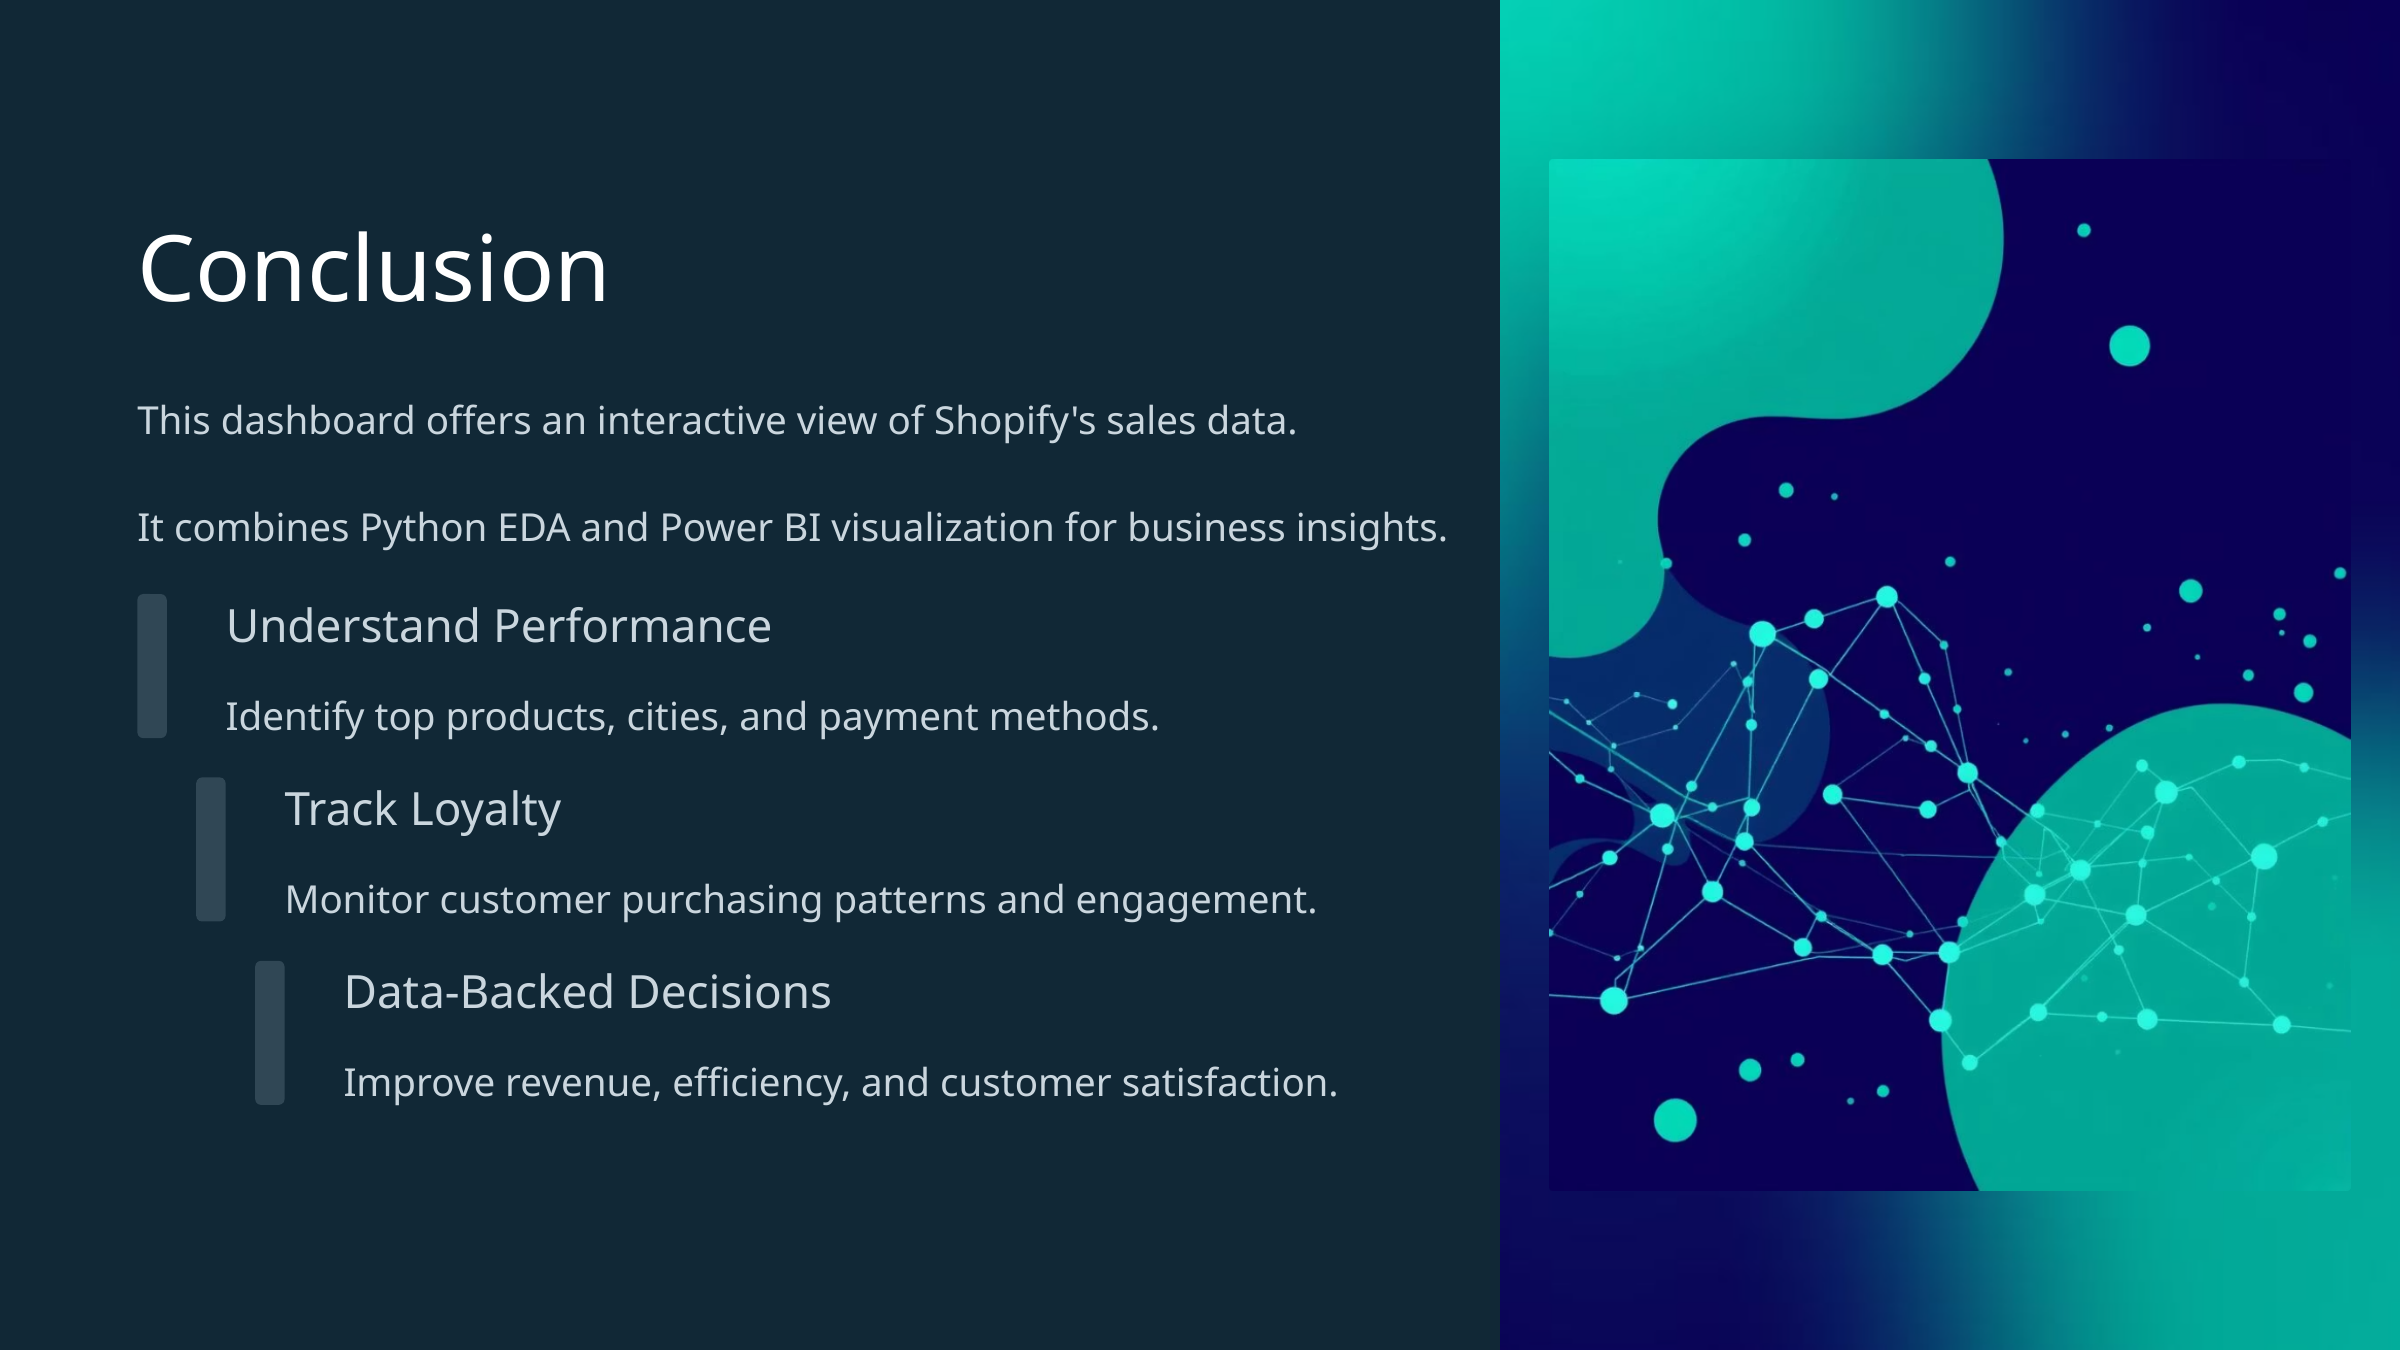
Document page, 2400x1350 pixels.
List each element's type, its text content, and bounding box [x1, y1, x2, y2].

text_box Track Loyalty [284, 777, 747, 836]
text_box Data-Backed Decisions [343, 960, 984, 1019]
text_box [196, 777, 226, 922]
text_box Monitor customer purchasing patterns and engagement. [284, 858, 1363, 922]
text_box Understand Performance [225, 594, 932, 652]
text_box Improve revenue, efficiency, and customer satisfaction. [343, 1042, 1363, 1105]
text_box It combines Python EDA and Power BI visualization for business insights. [137, 487, 1363, 550]
text_box [137, 593, 167, 739]
text_box Conclusion [137, 205, 1062, 322]
text_box Identify top products, cities, and payment methods. [225, 675, 1363, 739]
picture [1499, 0, 2400, 1350]
text_box [255, 960, 285, 1105]
text_box This dashboard offers an interactive view of Shopify's sales data. [137, 380, 1363, 443]
